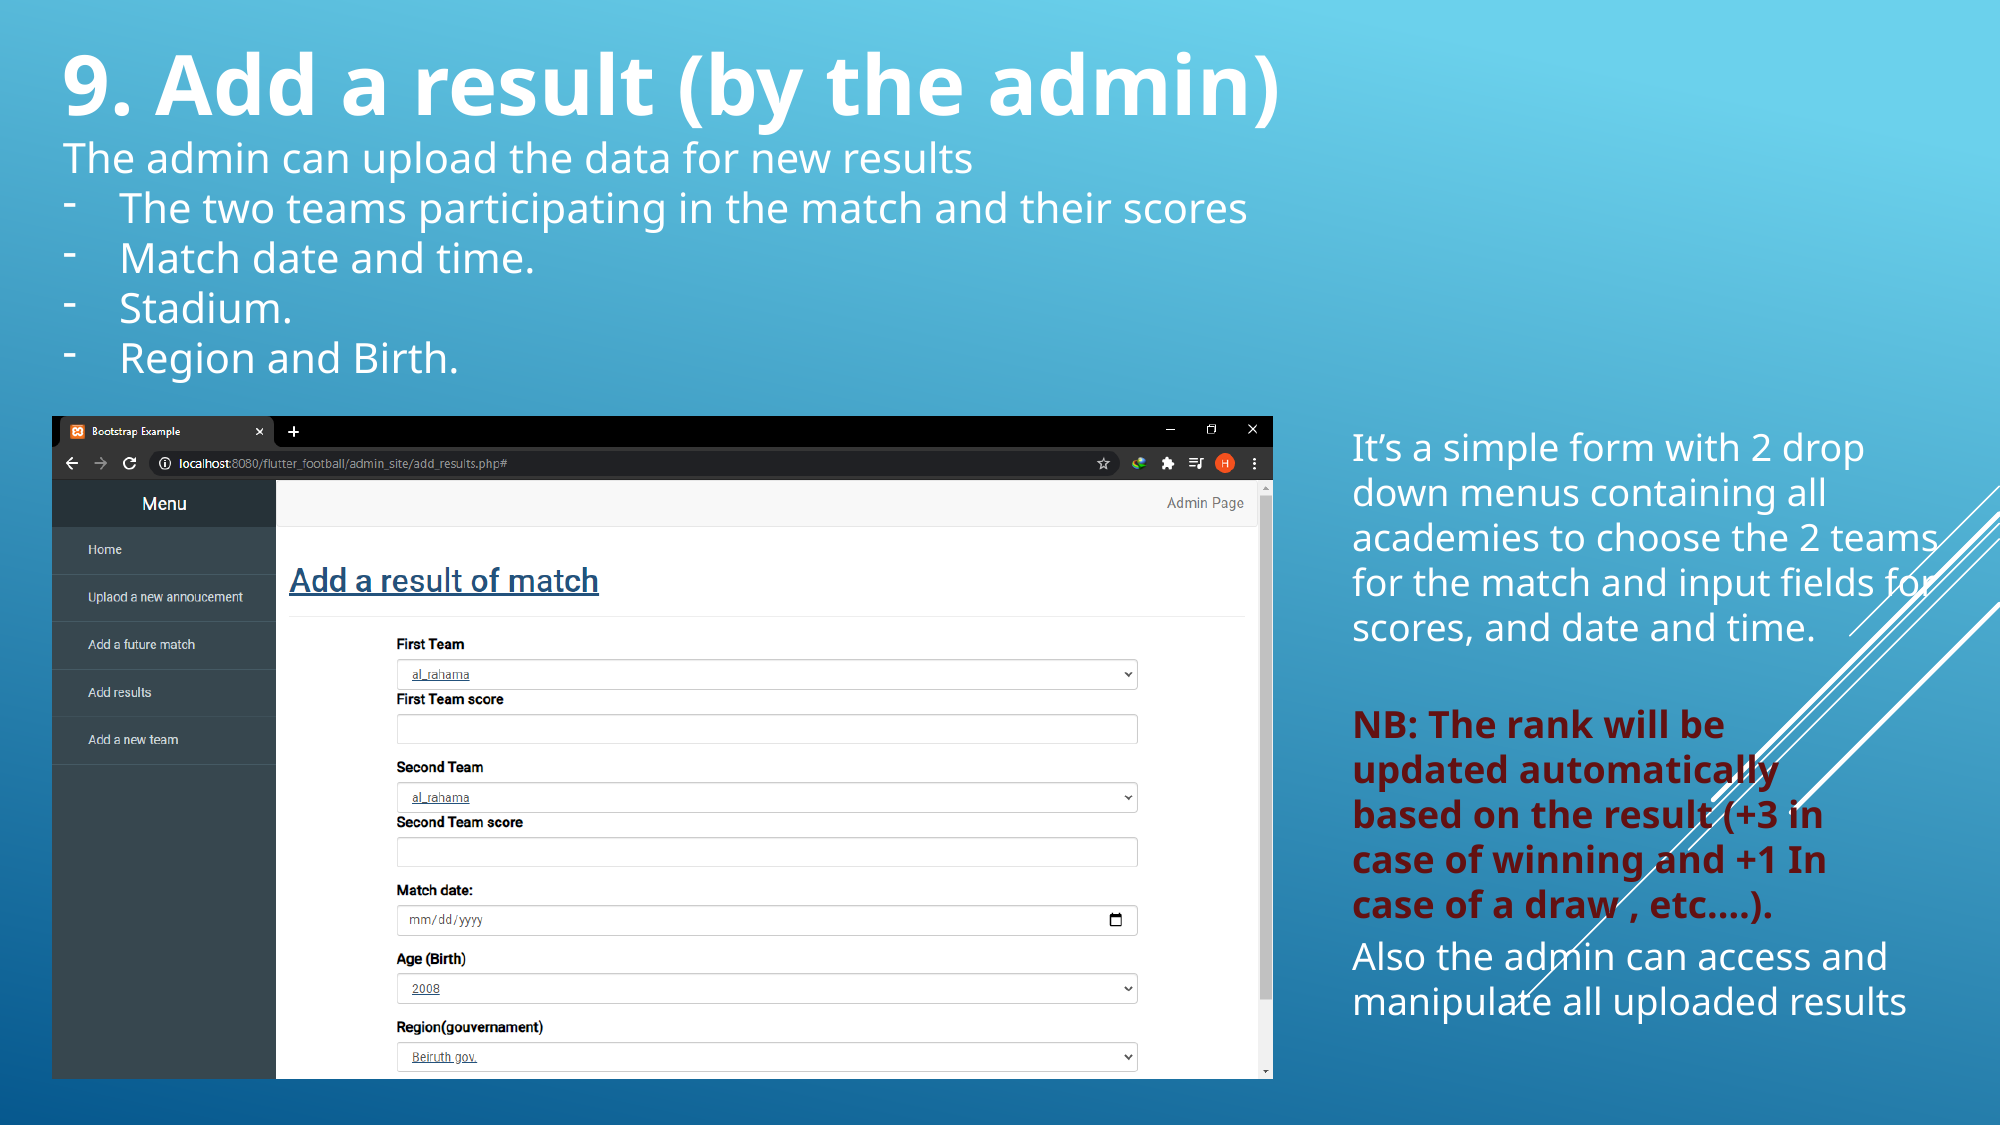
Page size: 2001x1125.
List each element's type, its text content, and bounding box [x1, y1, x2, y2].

text_box Also the admin can access and manipulate all uploaded results [1337, 925, 1981, 1030]
picture [52, 415, 1274, 1079]
text_box 9. Add a result (by the admin) The admin can upload the data for new results The two teams participating in the match and their scores Match date and time. Stadium. Region and Birth. [48, 24, 2000, 390]
text_box NB: The rank will be updated automatically based on the result (+3 in case of winning and +1 In case of a draw , etc.…). [1337, 693, 1895, 925]
text_box It’s a simple form with 2 drop down menus containing all academies to choose the 2 teams for the match and input fields for scores, and date and time. [1337, 416, 1981, 656]
